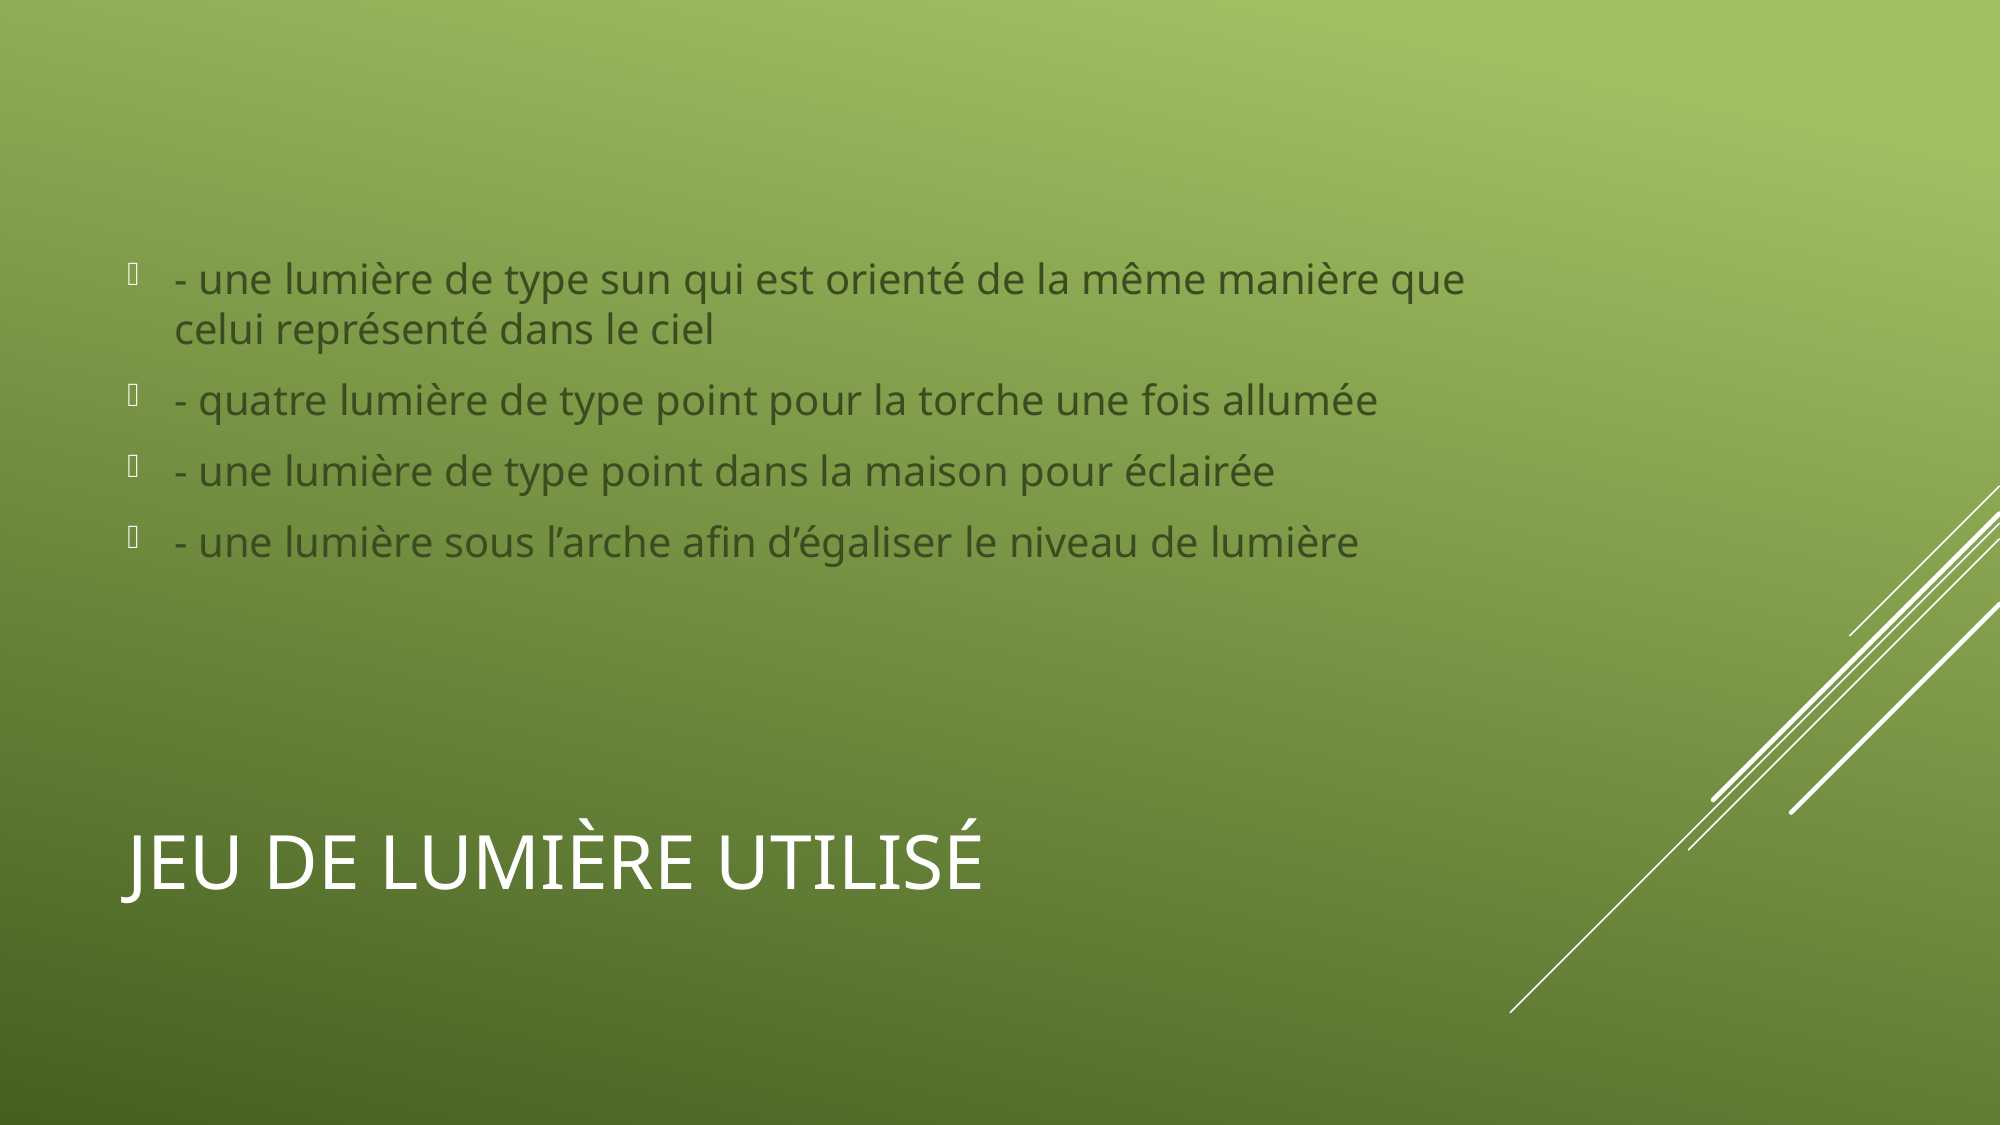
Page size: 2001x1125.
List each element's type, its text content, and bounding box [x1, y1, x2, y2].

list - une lumière de type sun qui est orienté de la même manière que celui représenté dans le ciel - quatre lumière de type point pour la torche une fois allumée - une lumière de type point dans la maison pour éclairée - une lumière sous l’arche afin d’égaliser le niveau de lumière [112, 112, 1513, 706]
title Jeu de lumière utilisé [112, 736, 1513, 984]
